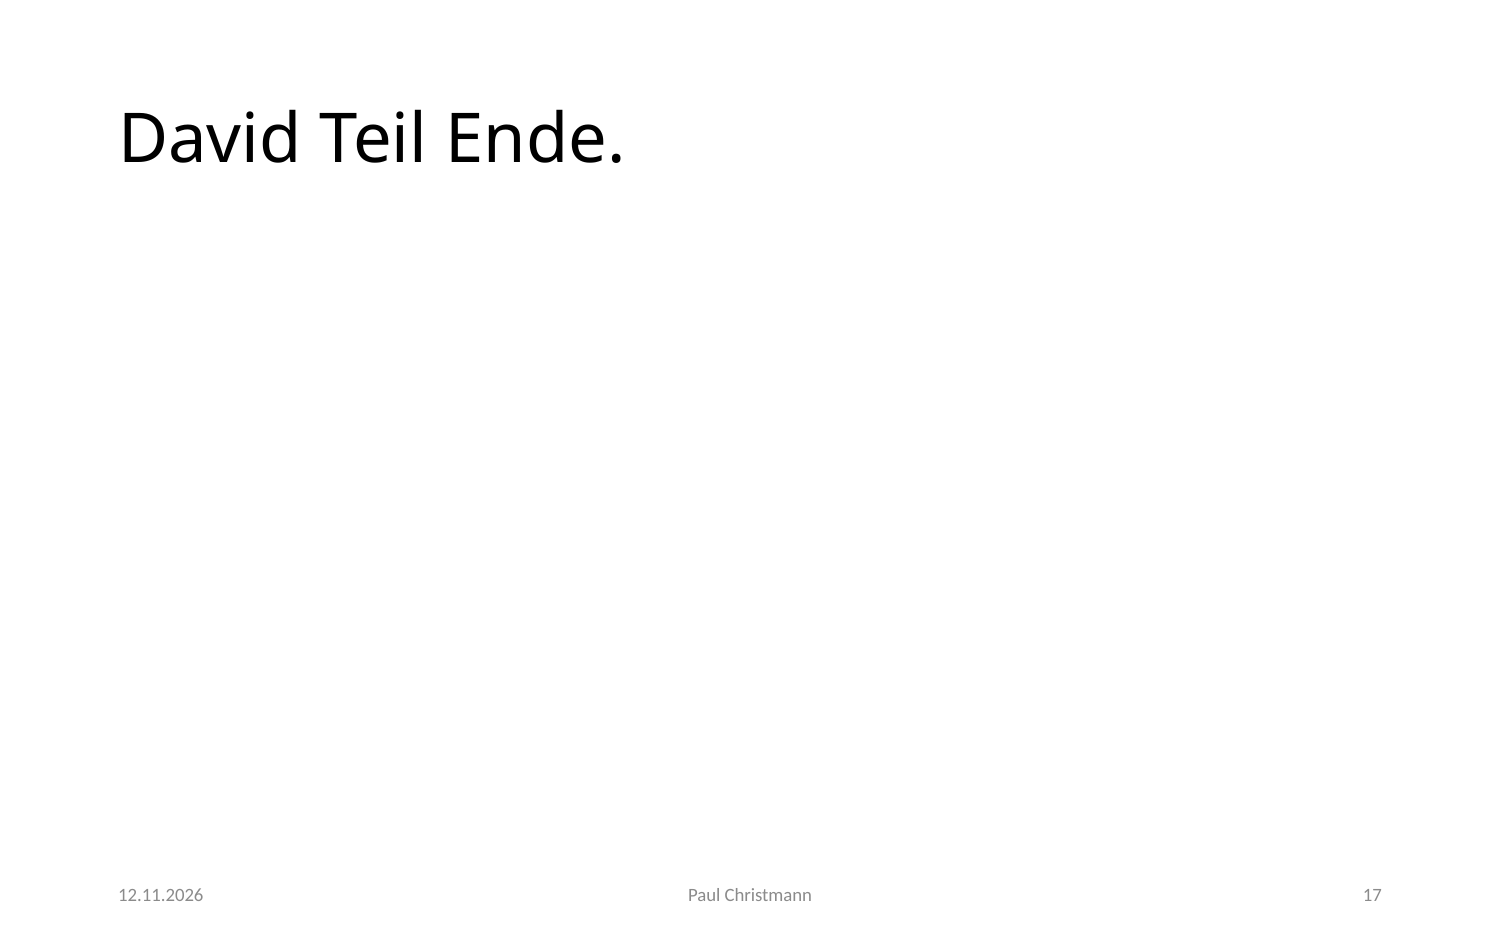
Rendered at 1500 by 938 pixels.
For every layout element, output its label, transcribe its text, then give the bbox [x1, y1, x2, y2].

footer Paul Christmann [496, 868, 1004, 919]
title David Teil Ende. [103, 49, 1397, 232]
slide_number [103, 868, 441, 919]
slide_number 17 [1059, 868, 1397, 919]
